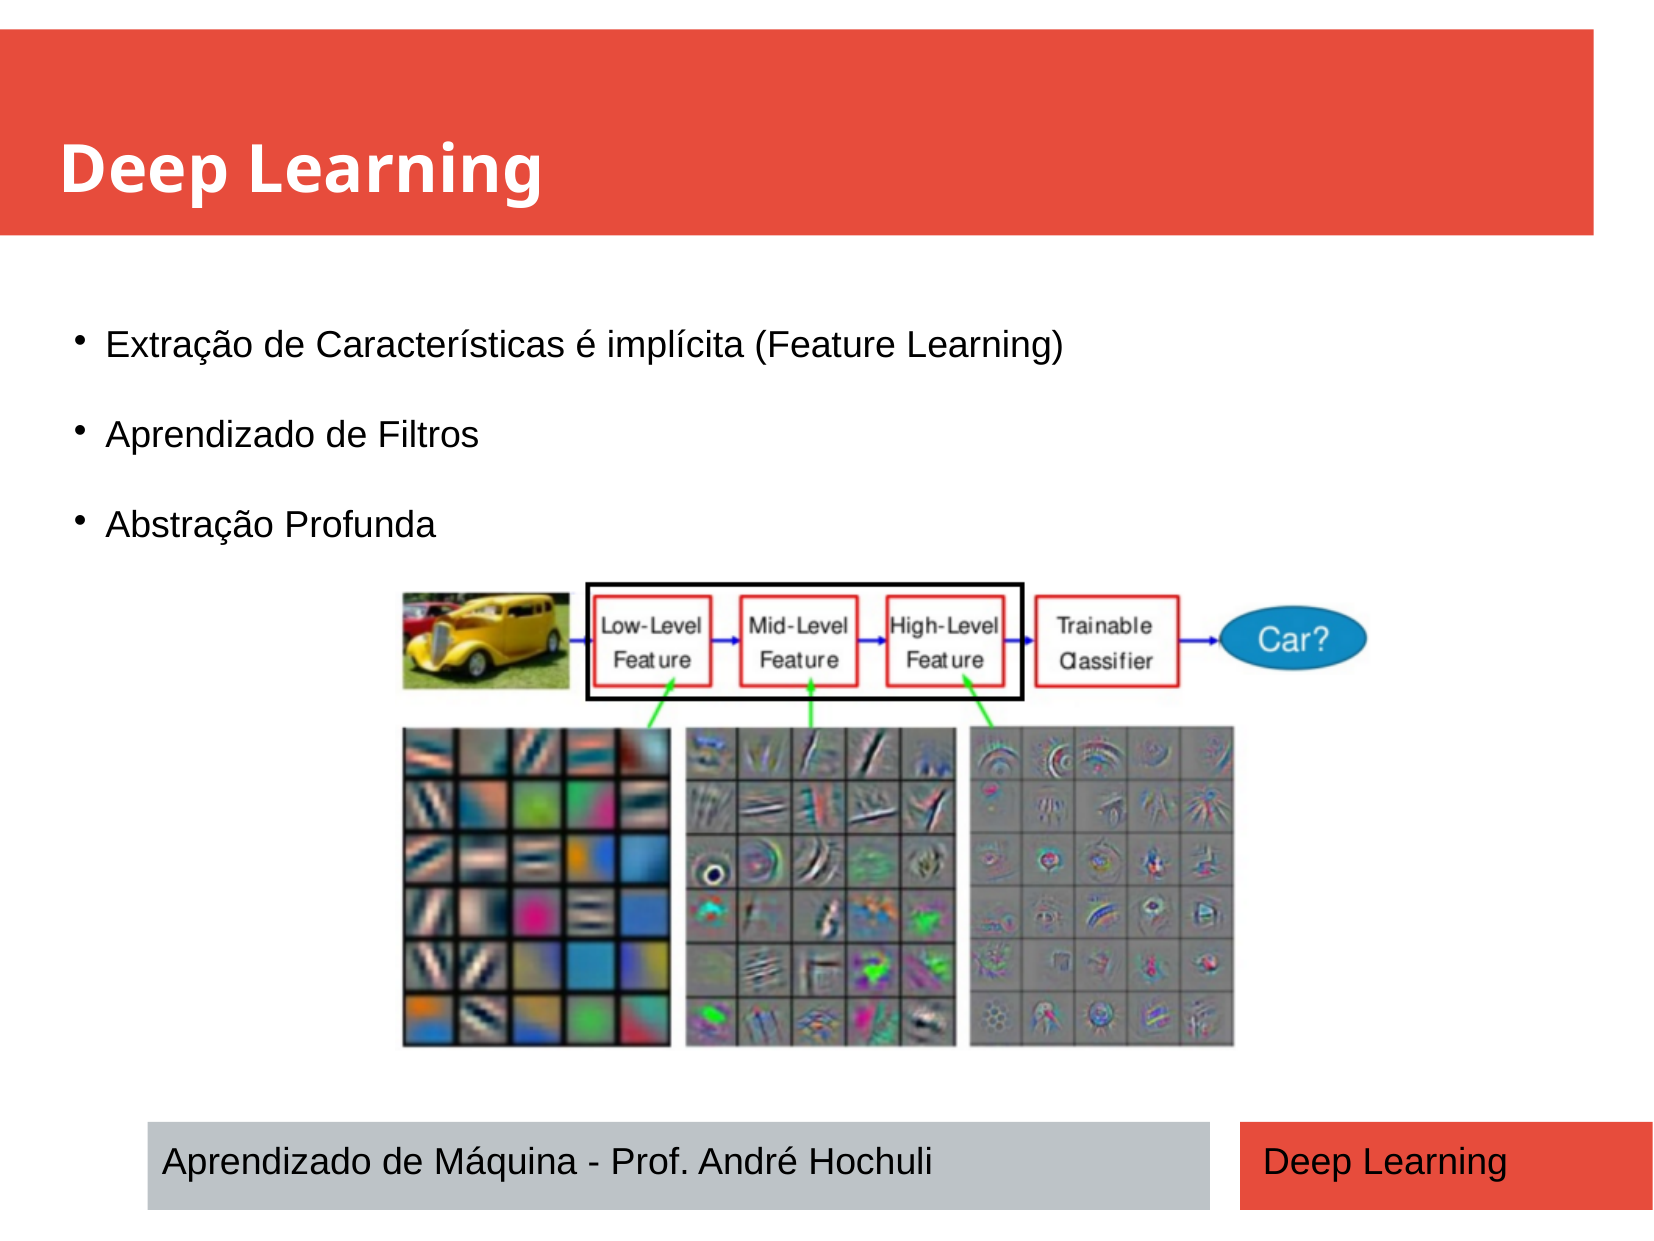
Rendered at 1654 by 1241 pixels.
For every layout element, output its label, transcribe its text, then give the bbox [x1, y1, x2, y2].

picture [394, 578, 1375, 1057]
text_box Extração de Características é implícita (Feature Learning) Aprendizado de Filtros Abstração Profunda [59, 310, 1424, 1057]
text_box Deep Learning [58, 58, 1594, 206]
text_box Aprendizado de Máquina - Prof. André Hochuli [147, 1129, 1205, 1189]
text_box Deep Learning [1248, 1129, 1623, 1189]
text_box [58, 299, 1565, 1067]
